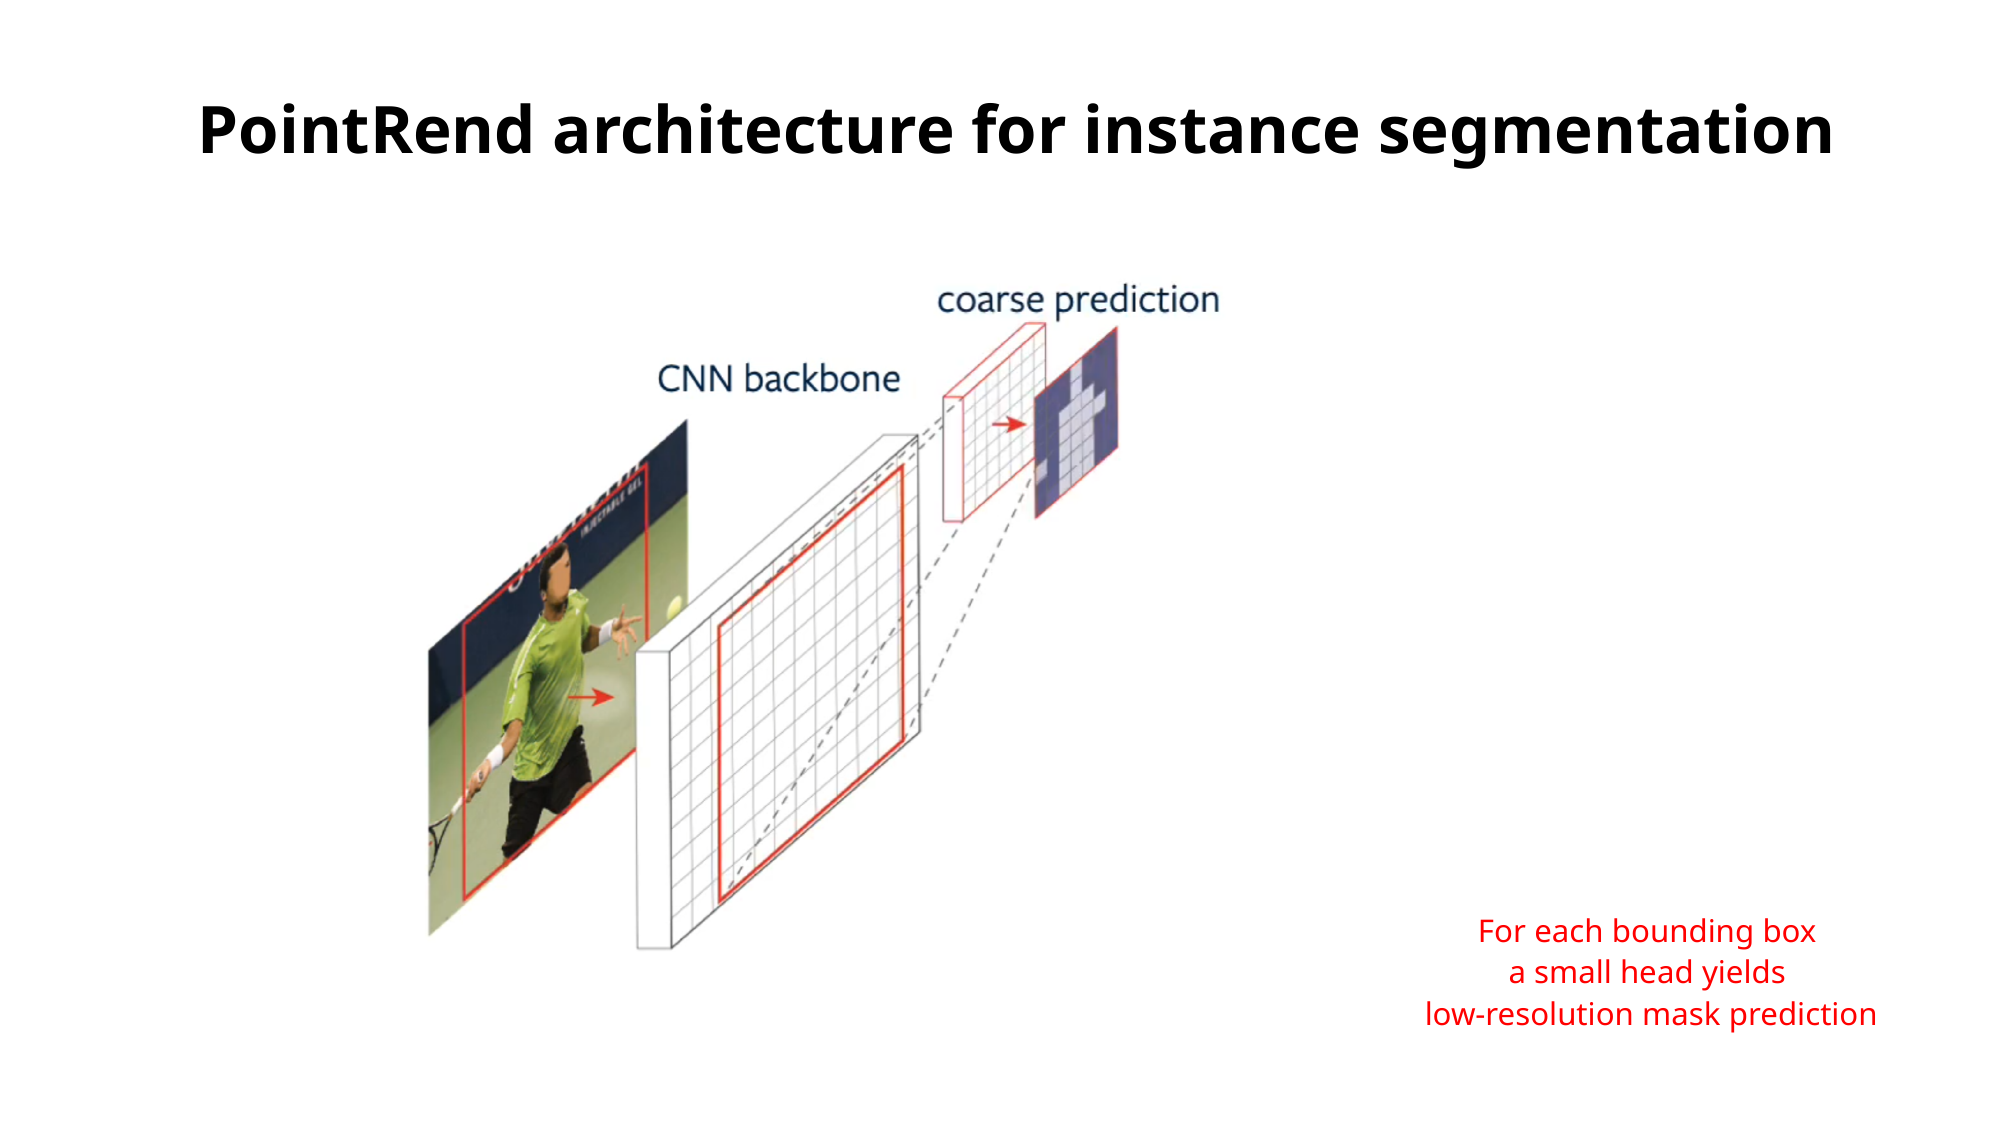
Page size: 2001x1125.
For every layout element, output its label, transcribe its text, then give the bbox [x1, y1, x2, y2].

text_box For each bounding box a small head yields low-resolution mask prediction [1405, 900, 1898, 1061]
picture [364, 271, 1238, 953]
text_box PointRend architecture for instance segmentation [183, 90, 1851, 194]
